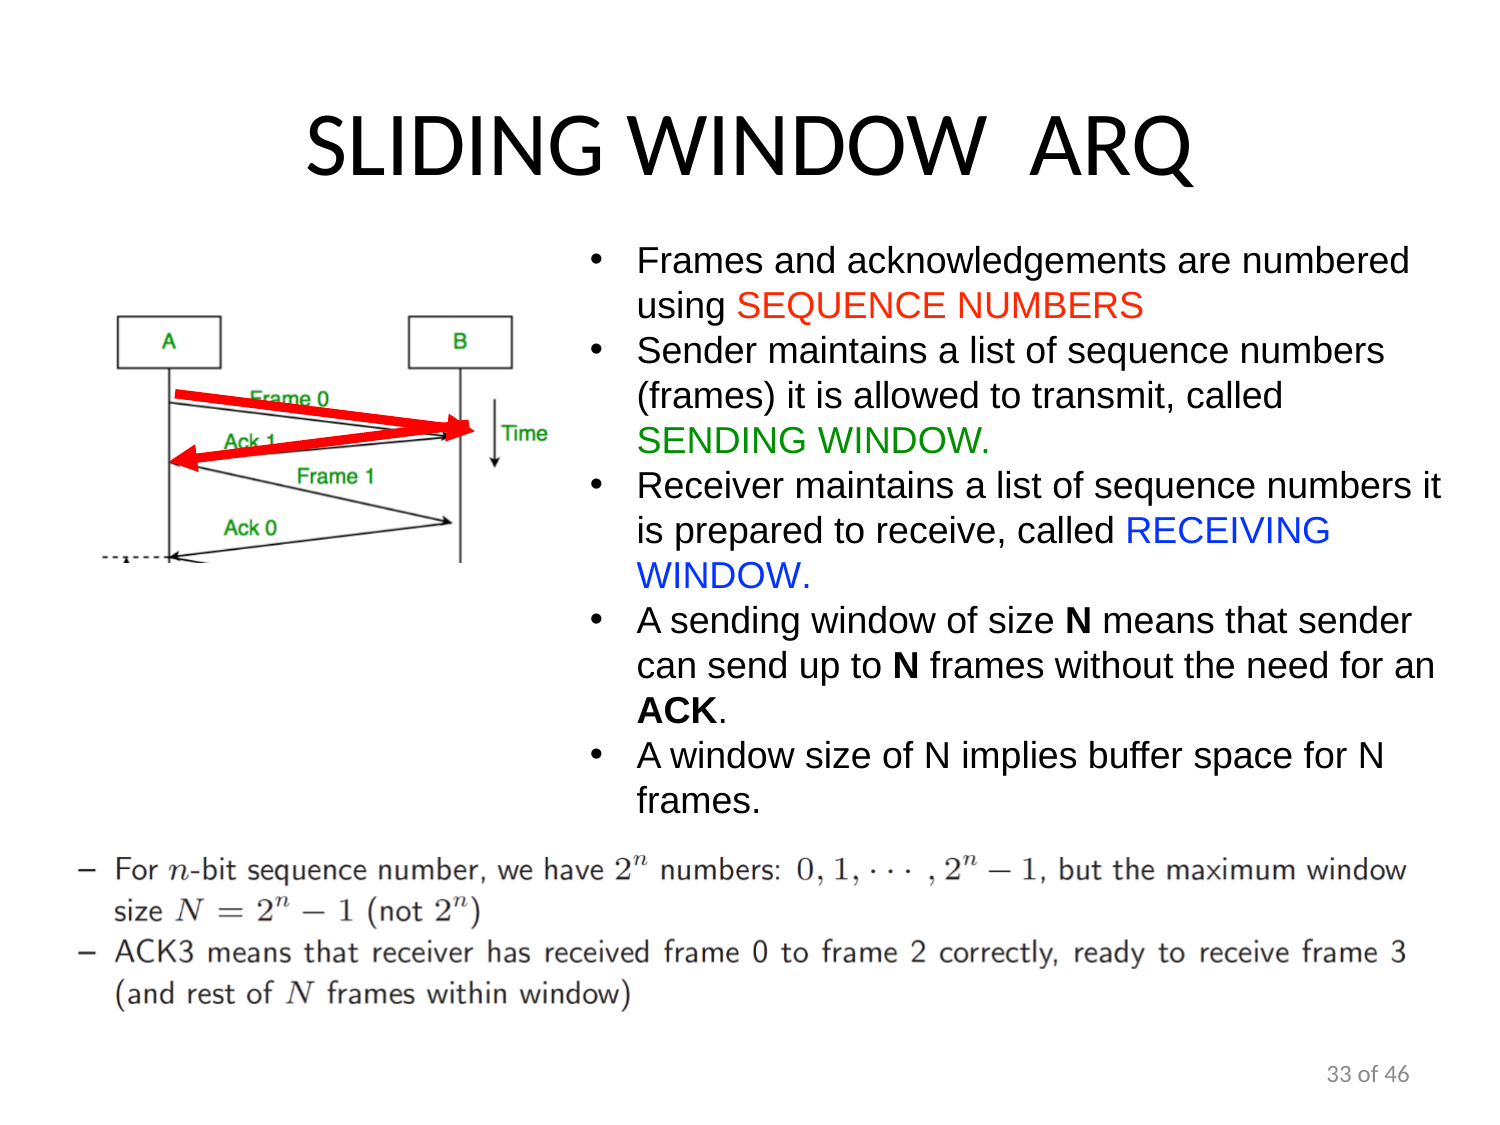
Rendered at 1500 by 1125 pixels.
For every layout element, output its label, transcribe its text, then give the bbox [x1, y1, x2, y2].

title Sliding Window ARQ [75, 45, 1425, 233]
text_box Frames and acknowledgements are numbered using Sequence Numbers Sender maintains a list of sequence numbers (frames) it is allowed to transmit, called Sending Window. Receiver maintains a list of sequence numbers it is prepared to receive, called Receiving Window. A sending window of size N means that sender can send up to N frames without the need for an ACK. A window size of N implies buffer space for N frames. [574, 228, 1475, 829]
slide_number 33 of 46 [1074, 1042, 1425, 1103]
picture [24, 850, 1451, 1030]
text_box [168, 423, 470, 462]
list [99, 299, 576, 563]
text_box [174, 393, 476, 432]
